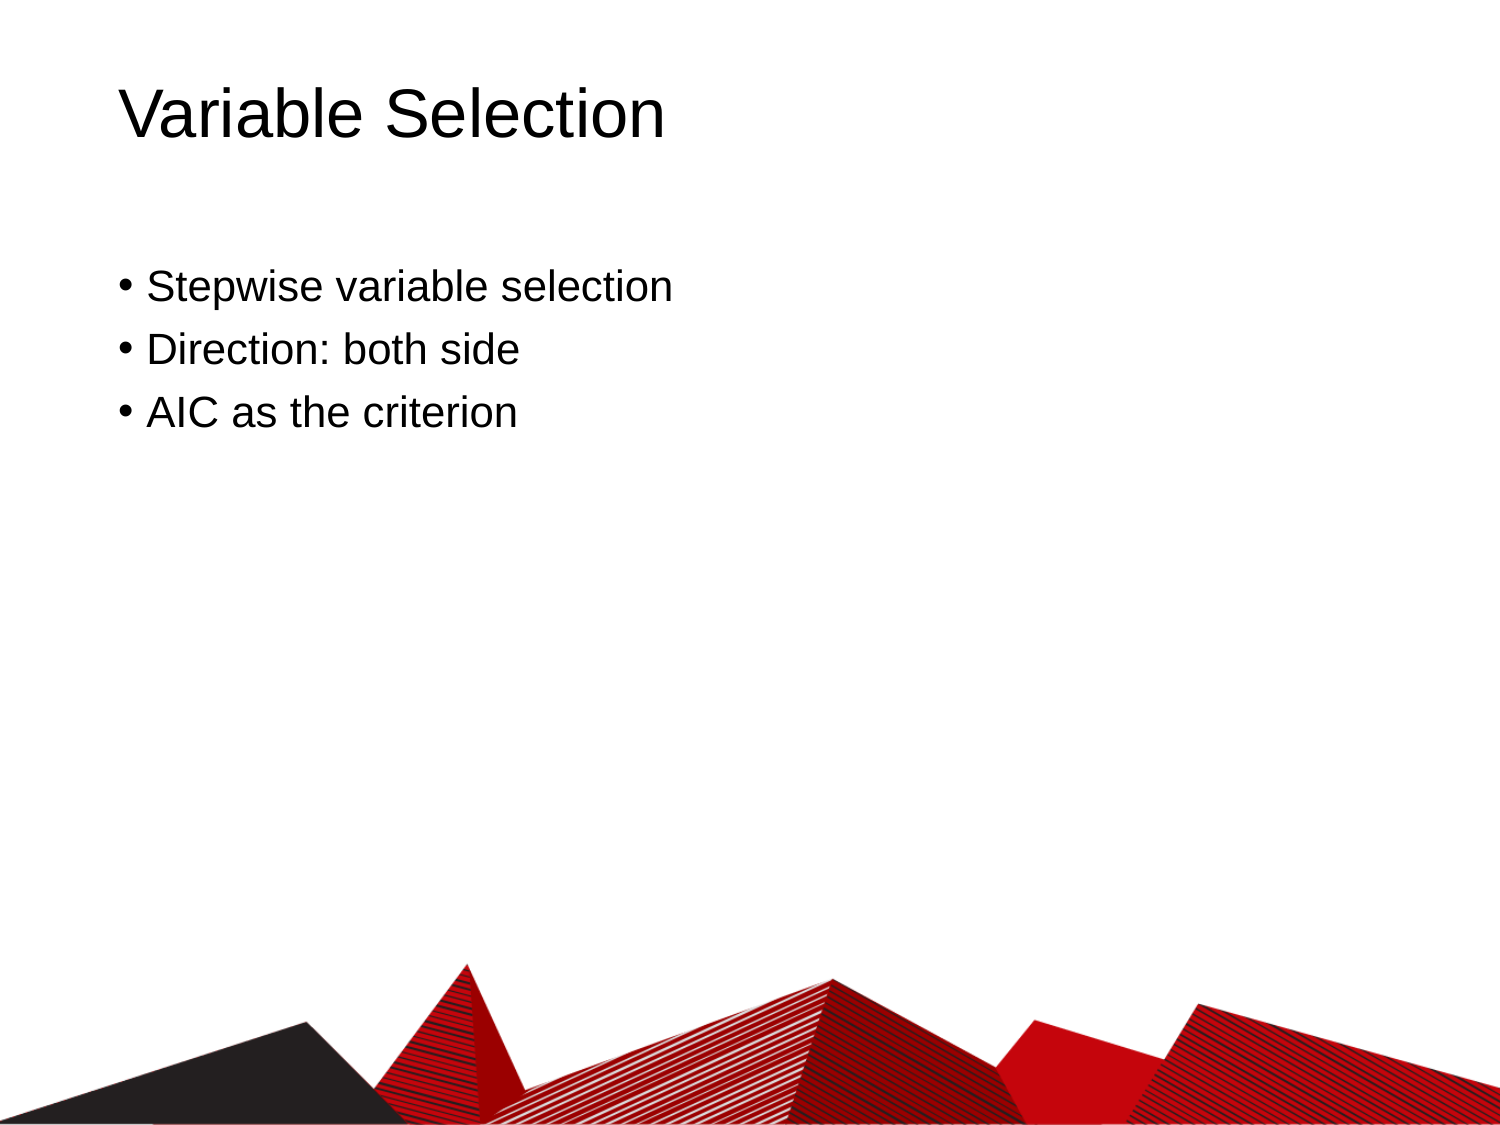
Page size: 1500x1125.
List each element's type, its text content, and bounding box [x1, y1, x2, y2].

list Stepwise variable selection Direction: both side AIC as the criterion [103, 256, 1397, 1065]
title Variable Selection [103, 60, 1397, 170]
picture [0, 0, 1500, 1125]
